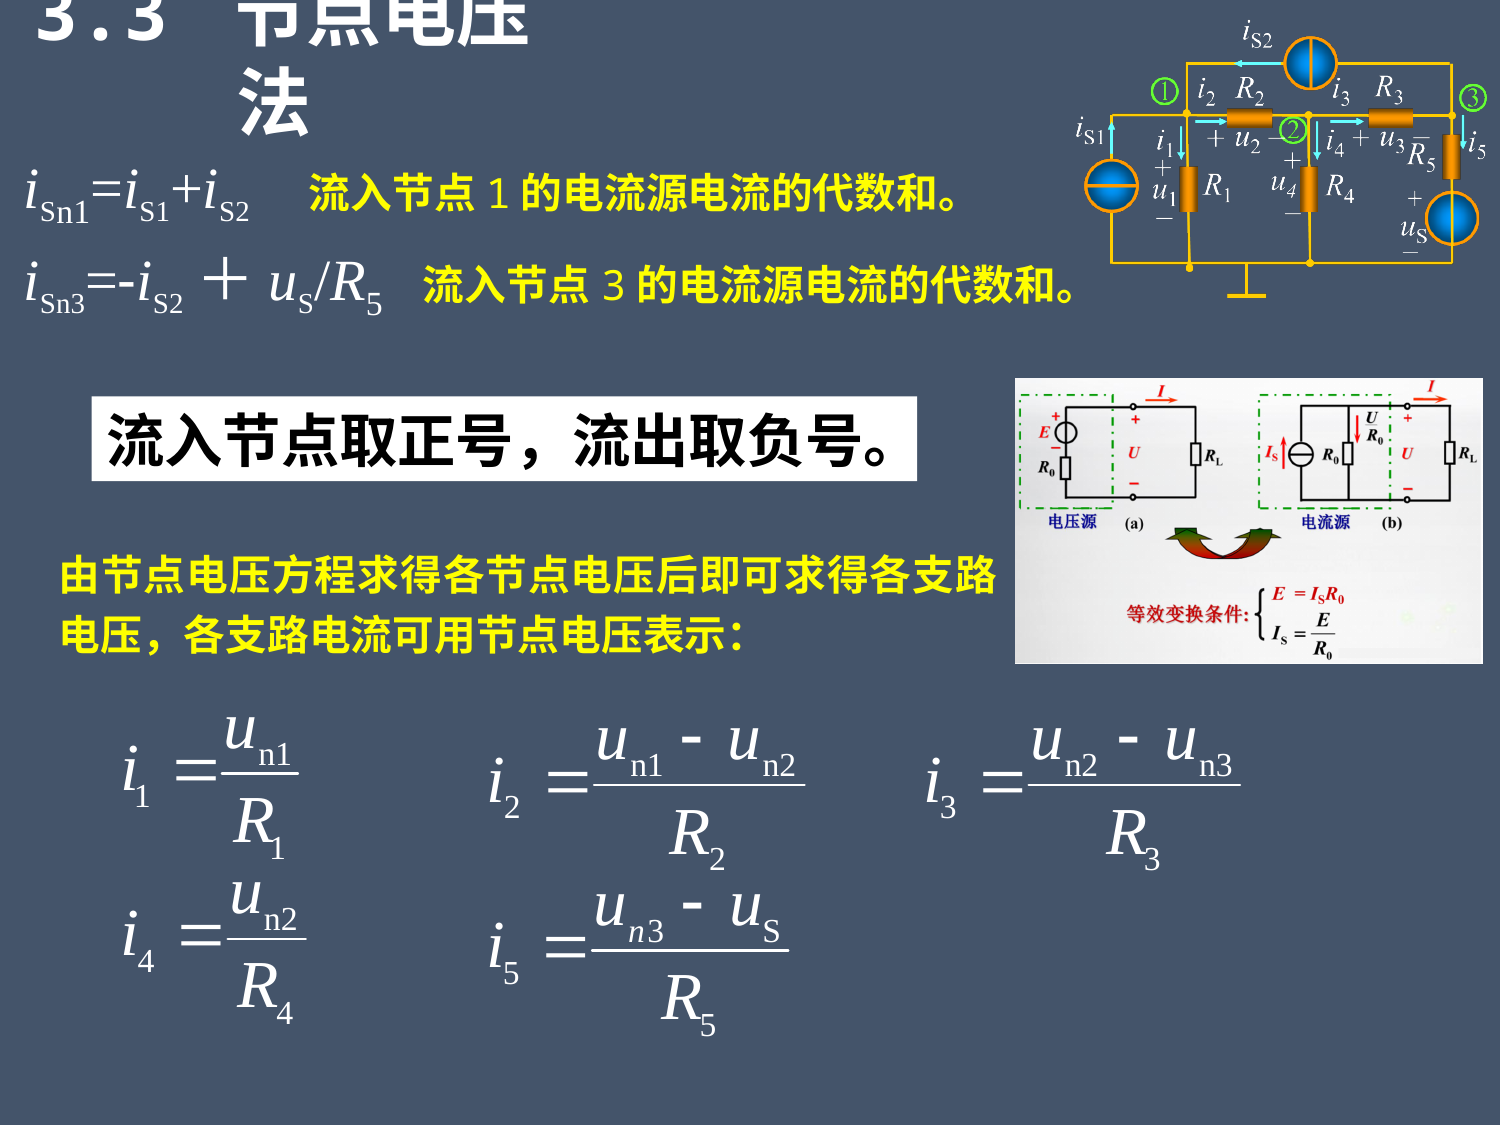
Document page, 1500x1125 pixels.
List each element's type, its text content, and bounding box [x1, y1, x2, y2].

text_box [113, 684, 309, 850]
text_box 流入节点取正号，流出取负号。 [91, 396, 918, 482]
text_box 3.3 节点电压法 [0, 0, 566, 153]
text_box iSn1=iS1+iS2 流入节点1的电流源电流的代数和。 [9, 143, 1004, 238]
text_box iSn3=-iS2＋uS/R5 流入节点3的电流源电流的代数和。 [8, 235, 1072, 330]
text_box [917, 696, 1249, 882]
picture [1055, 0, 1500, 298]
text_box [480, 861, 798, 1047]
text_box 由节点电压方程求得各节点电压后即可求得各支路电压，各支路电流可用节点电压表示： [43, 531, 1012, 666]
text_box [480, 696, 813, 882]
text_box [113, 850, 318, 1035]
picture [1015, 378, 1483, 664]
